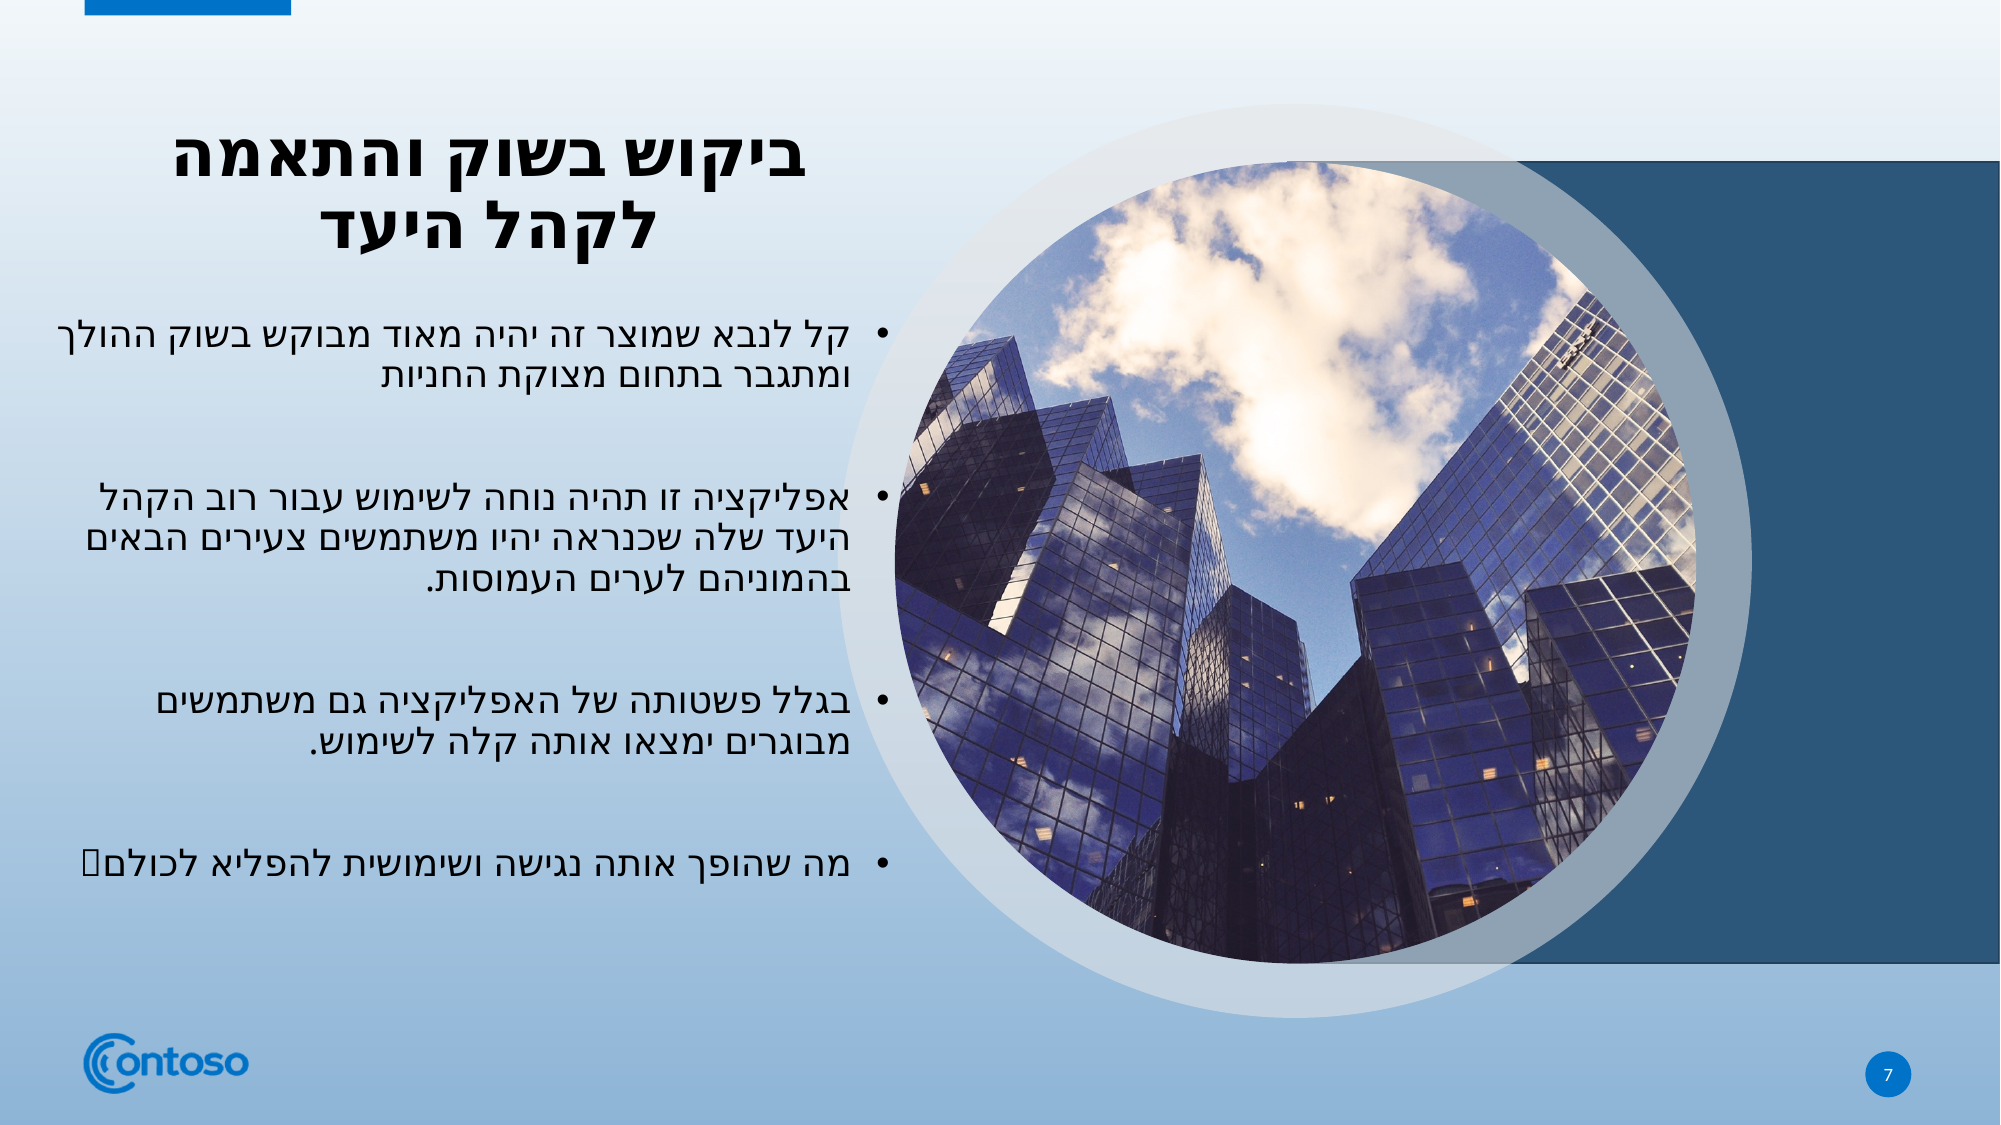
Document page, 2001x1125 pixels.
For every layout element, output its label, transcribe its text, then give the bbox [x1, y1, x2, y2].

title ביקוש בשוק והתאמה לקהל היעד [84, 81, 895, 300]
list קל לנבא שמוצר זה יהיה מאוד מבוקש בשוק ההולך ומתגבר בתחום מצוקת החניות אפליקציה זו תהיה נוחה לשימוש עבור רוב הקהל היעד שלה שכנראה יהיו משתמשים צעירים הבאים בהמוניהם לערים העמוסות. בגלל פשטותה של האפליקציה גם משתמשים מבוגרים ימצאו אותה קלה לשימוש. מה שהופך אותה נגישה ושימושית להפליא לכולם [55, 248, 890, 1014]
picture [77, 1027, 254, 1095]
picture [894, 162, 1697, 964]
slide_number 7 [1864, 1059, 1913, 1090]
